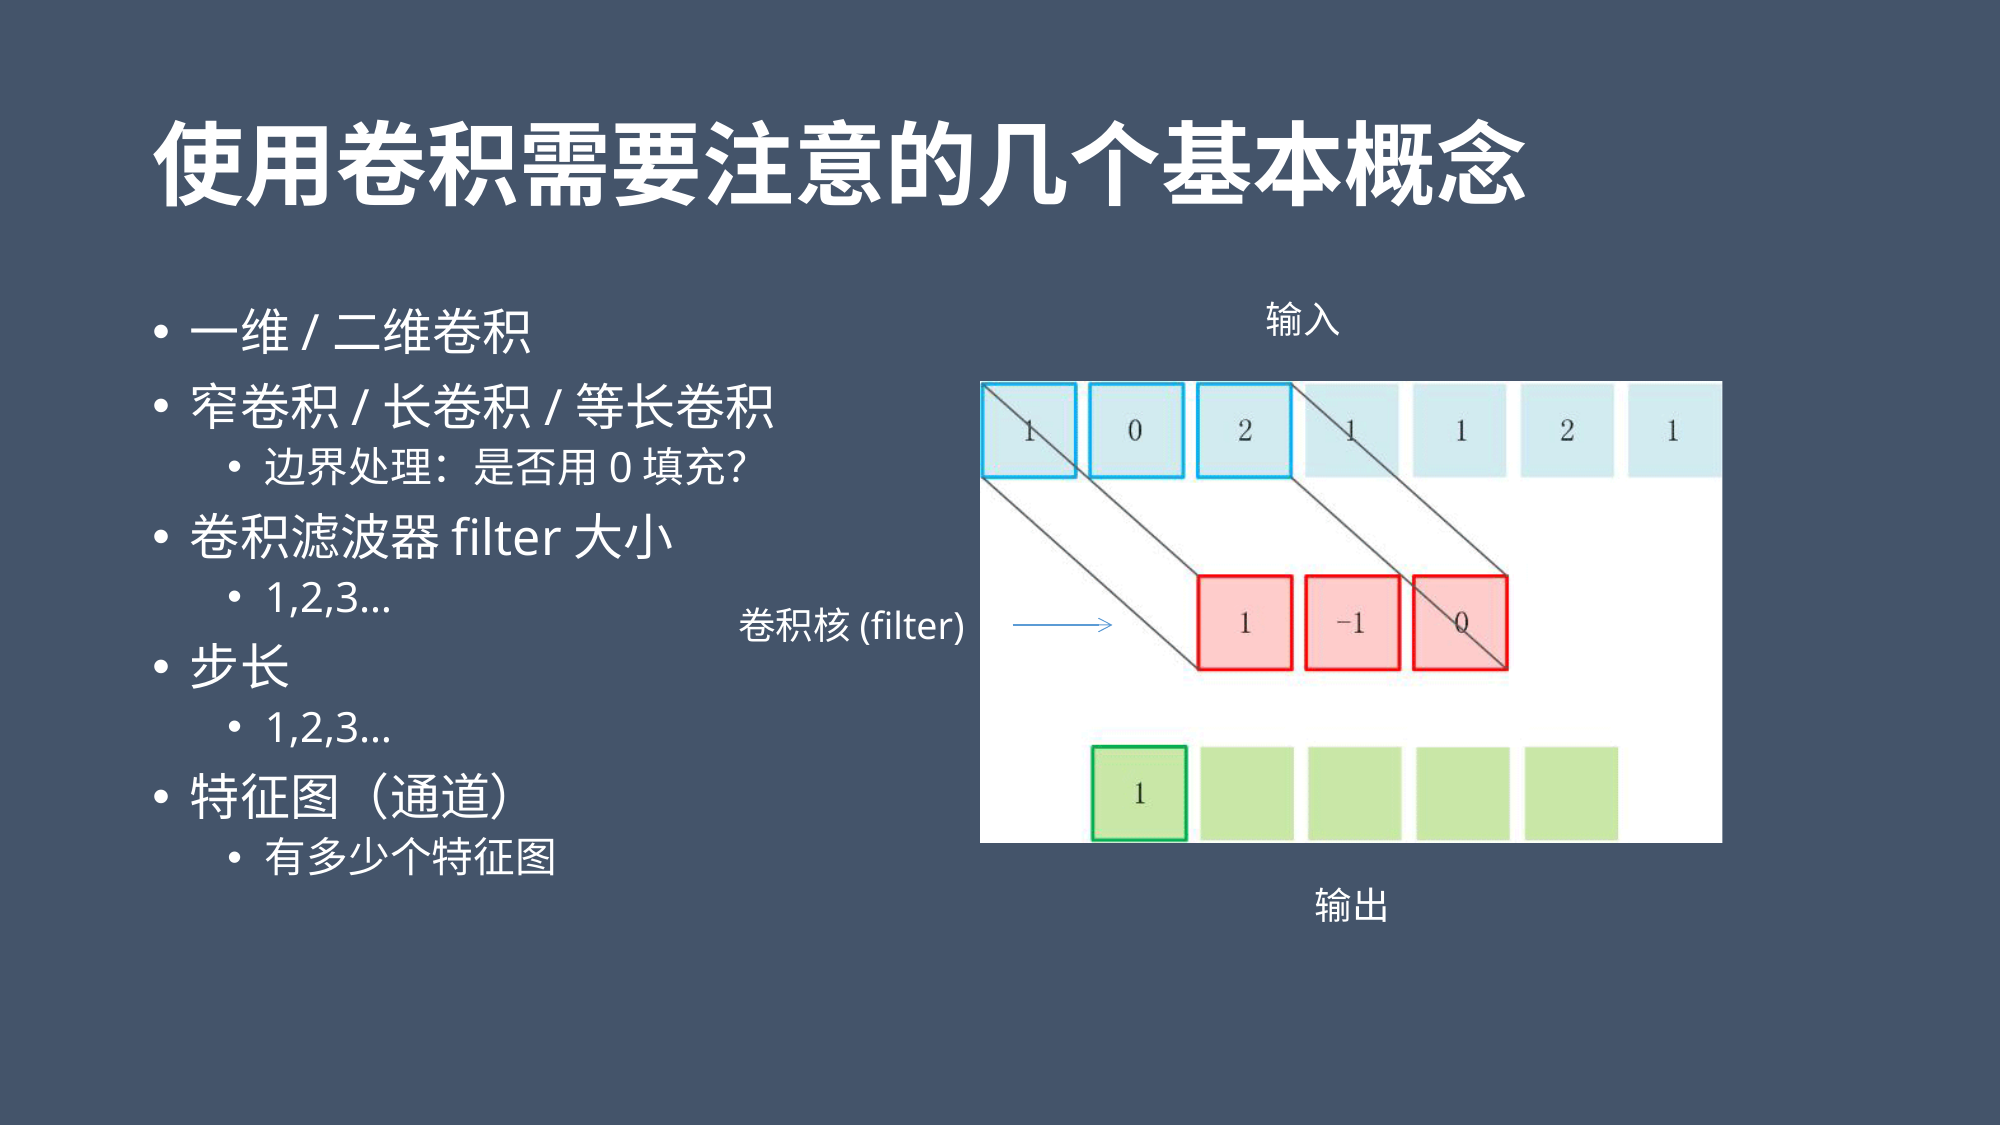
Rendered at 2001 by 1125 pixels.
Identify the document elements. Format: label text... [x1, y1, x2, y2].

picture [980, 381, 1725, 843]
text_box 输入 [1250, 288, 1677, 349]
title 使用卷积需要注意的几个基本概念 [137, 59, 1863, 278]
list 一维/二维卷积 窄卷积/长卷积/等长卷积 边界处理：是否用0填充？ 卷积滤波器filter大小 1,2,3… 步长 1,2,3… 特征图（通道） 有多少个特征图 [137, 299, 1863, 1014]
text_box 输出 [1299, 874, 1631, 935]
text_box 卷积核(filter) [685, 594, 980, 655]
